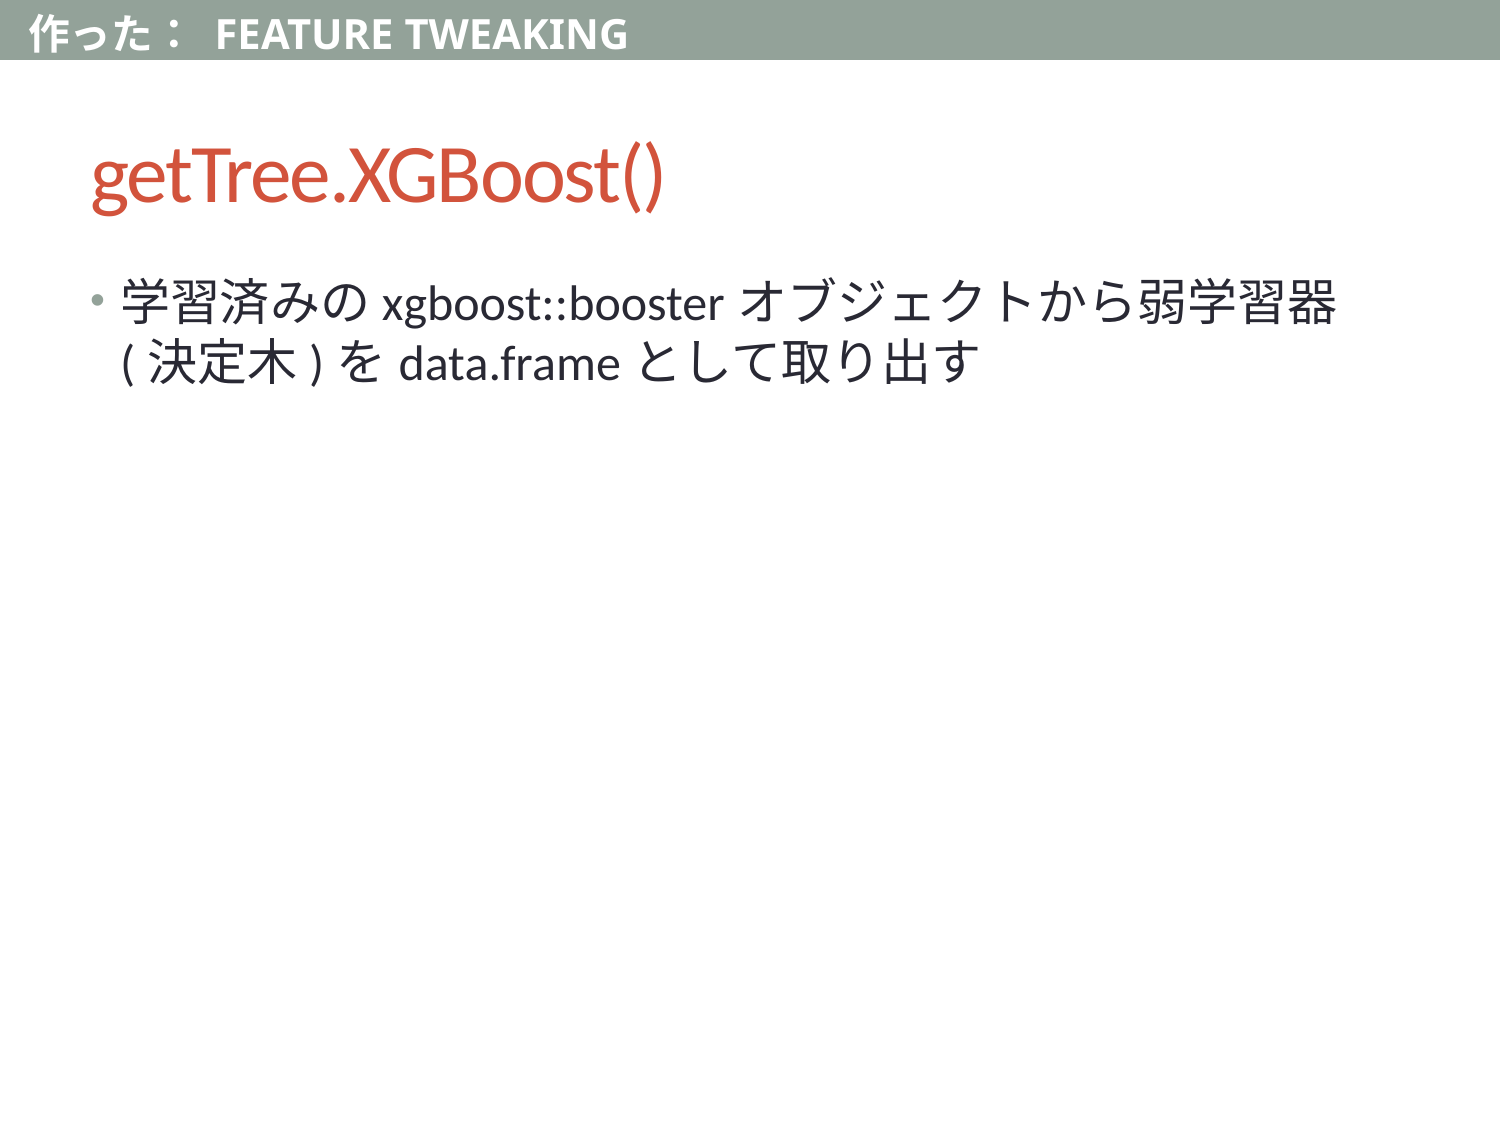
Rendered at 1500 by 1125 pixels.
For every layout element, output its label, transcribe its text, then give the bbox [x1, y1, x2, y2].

title getTree.XGBoost() [75, 87, 1425, 250]
list 学習済みのxgboost::boosterオブジェクトから弱学習器(決定木)をdata.frameとして取り出す [75, 262, 1425, 1063]
text_box 作った： FEATURE TWEAKING [13, 0, 645, 65]
